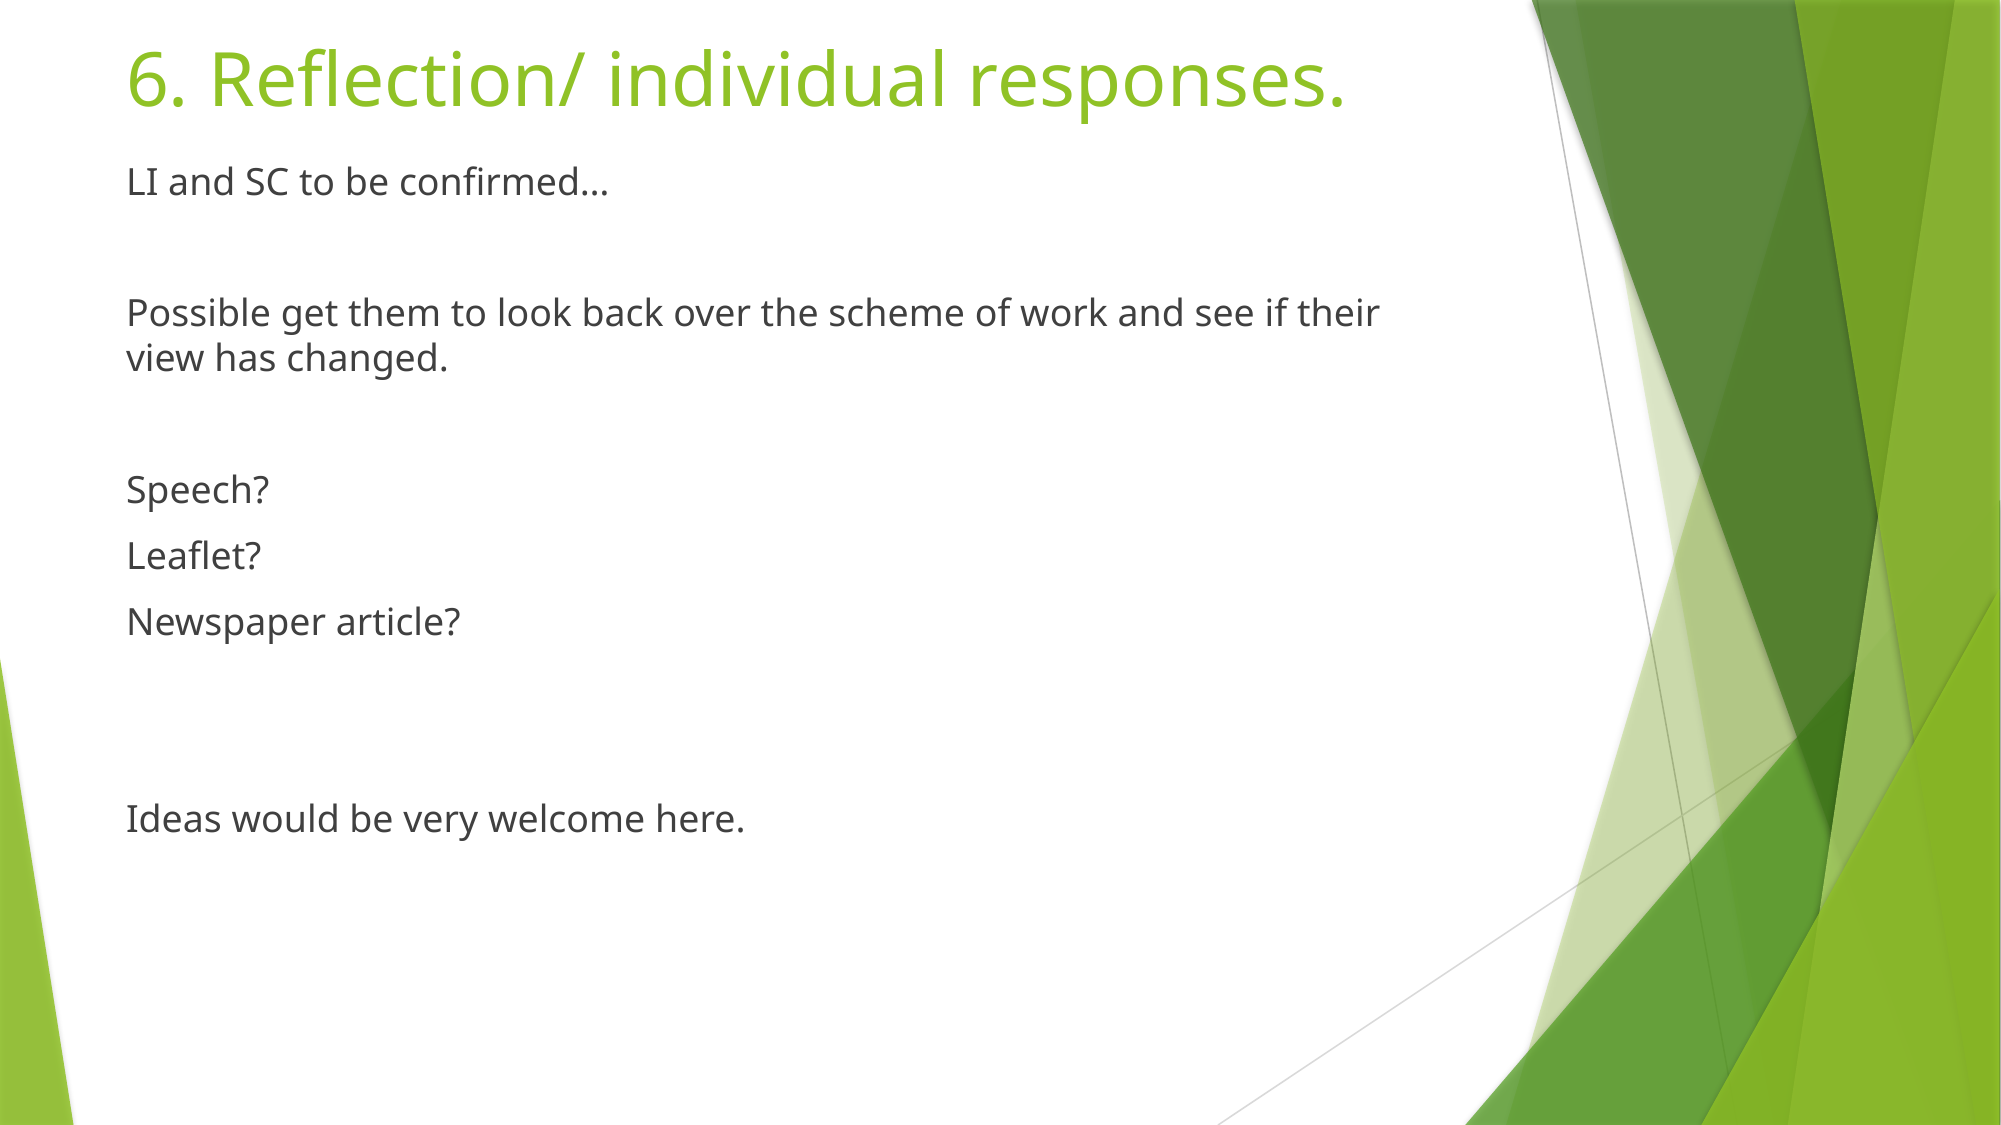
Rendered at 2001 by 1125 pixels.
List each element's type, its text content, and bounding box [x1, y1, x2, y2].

list LI and SC to be confirmed… Possible get them to look back over the scheme of work and see if their view has changed. Speech? Leaflet? Newspaper article? Ideas would be very welcome here. [111, 149, 1438, 928]
title 6. Reflection/ individual responses. [111, 23, 1522, 150]
